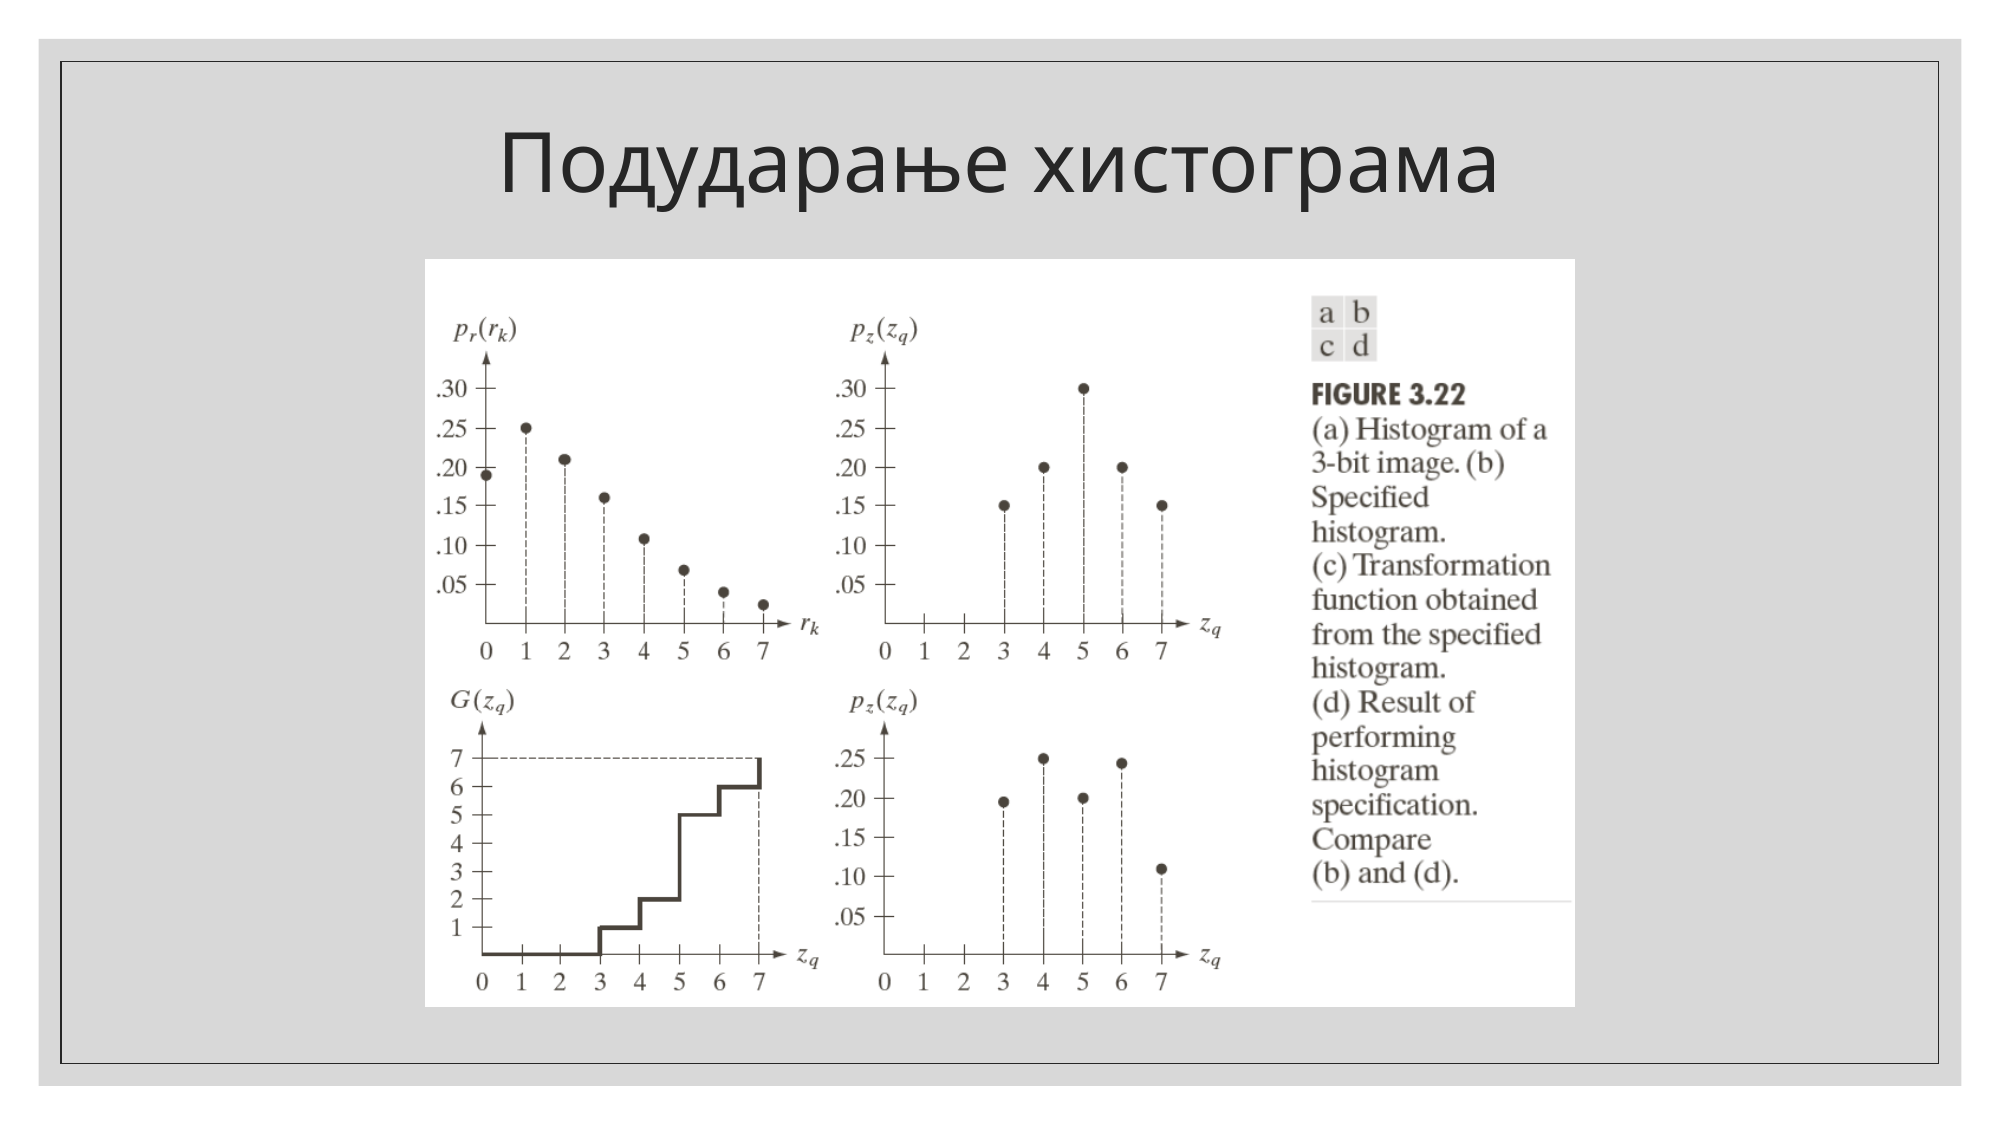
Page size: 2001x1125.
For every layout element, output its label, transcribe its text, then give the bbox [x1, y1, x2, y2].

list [425, 259, 1575, 1007]
title Подударање хистограма [174, 53, 1825, 278]
